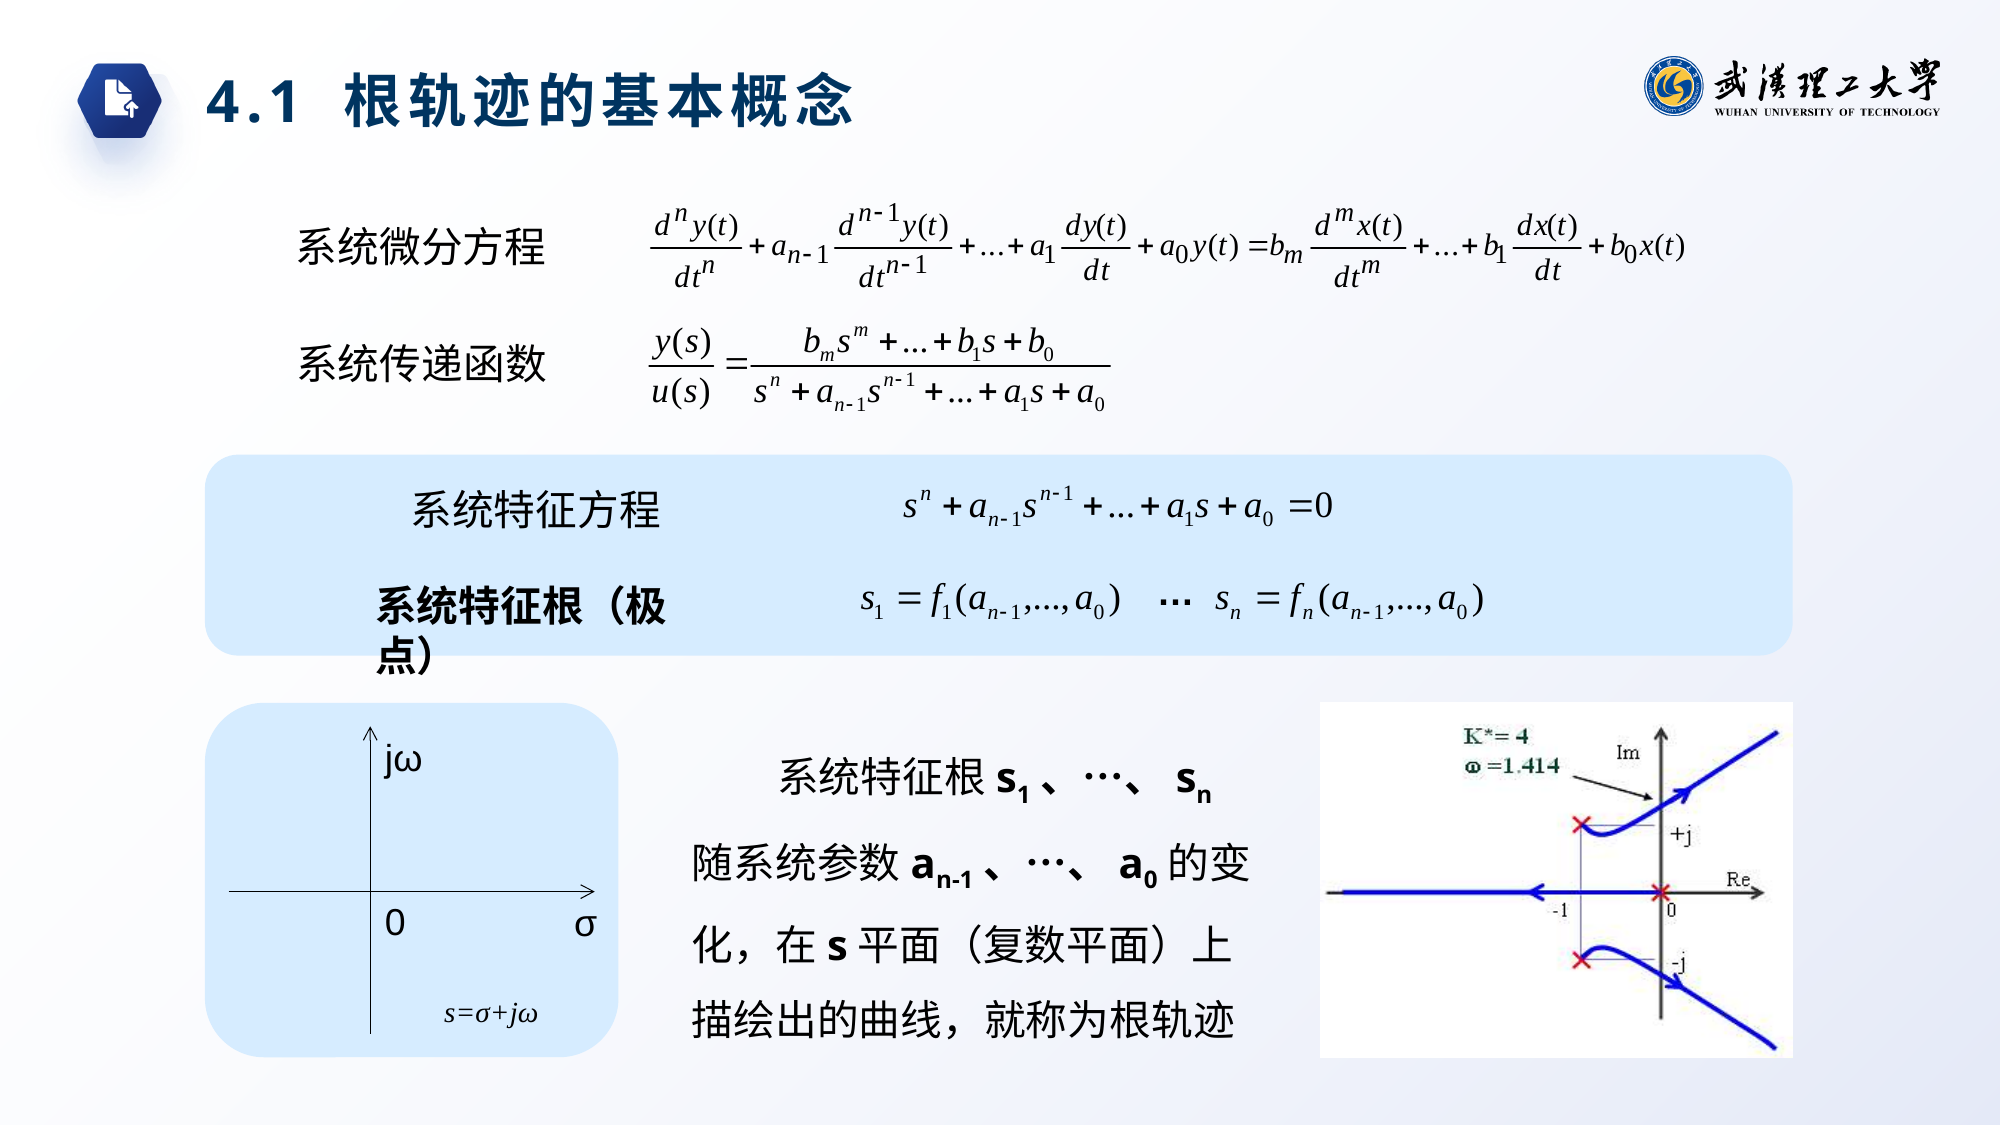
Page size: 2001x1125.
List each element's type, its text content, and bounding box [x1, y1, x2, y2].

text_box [896, 477, 1339, 537]
text_box [203, 453, 1794, 657]
text_box s=σ+jω [429, 986, 619, 1036]
text_box 系统特征方程 [395, 476, 699, 542]
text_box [643, 312, 1118, 420]
picture [0, 0, 2000, 1125]
text_box 系统特征根（极点） [360, 572, 760, 688]
list 4.1 根轨迹的基本概念 [191, 56, 1624, 143]
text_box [1208, 572, 1492, 629]
text_box jω [371, 726, 453, 786]
text_box σ [559, 891, 619, 952]
text_box 系统微分方程 [281, 213, 594, 278]
text_box 0 [371, 892, 430, 951]
text_box [203, 701, 620, 1059]
text_box … [1128, 560, 1223, 621]
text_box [854, 572, 1129, 629]
text_box 系统传递函数 [281, 330, 594, 396]
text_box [643, 189, 1695, 299]
text_box 系统特征根s1、…、sn随系统参数an-1、…、a0的变化，在s平面（复数平面）上描绘出的曲线，就称为根轨迹 [677, 715, 1277, 1051]
